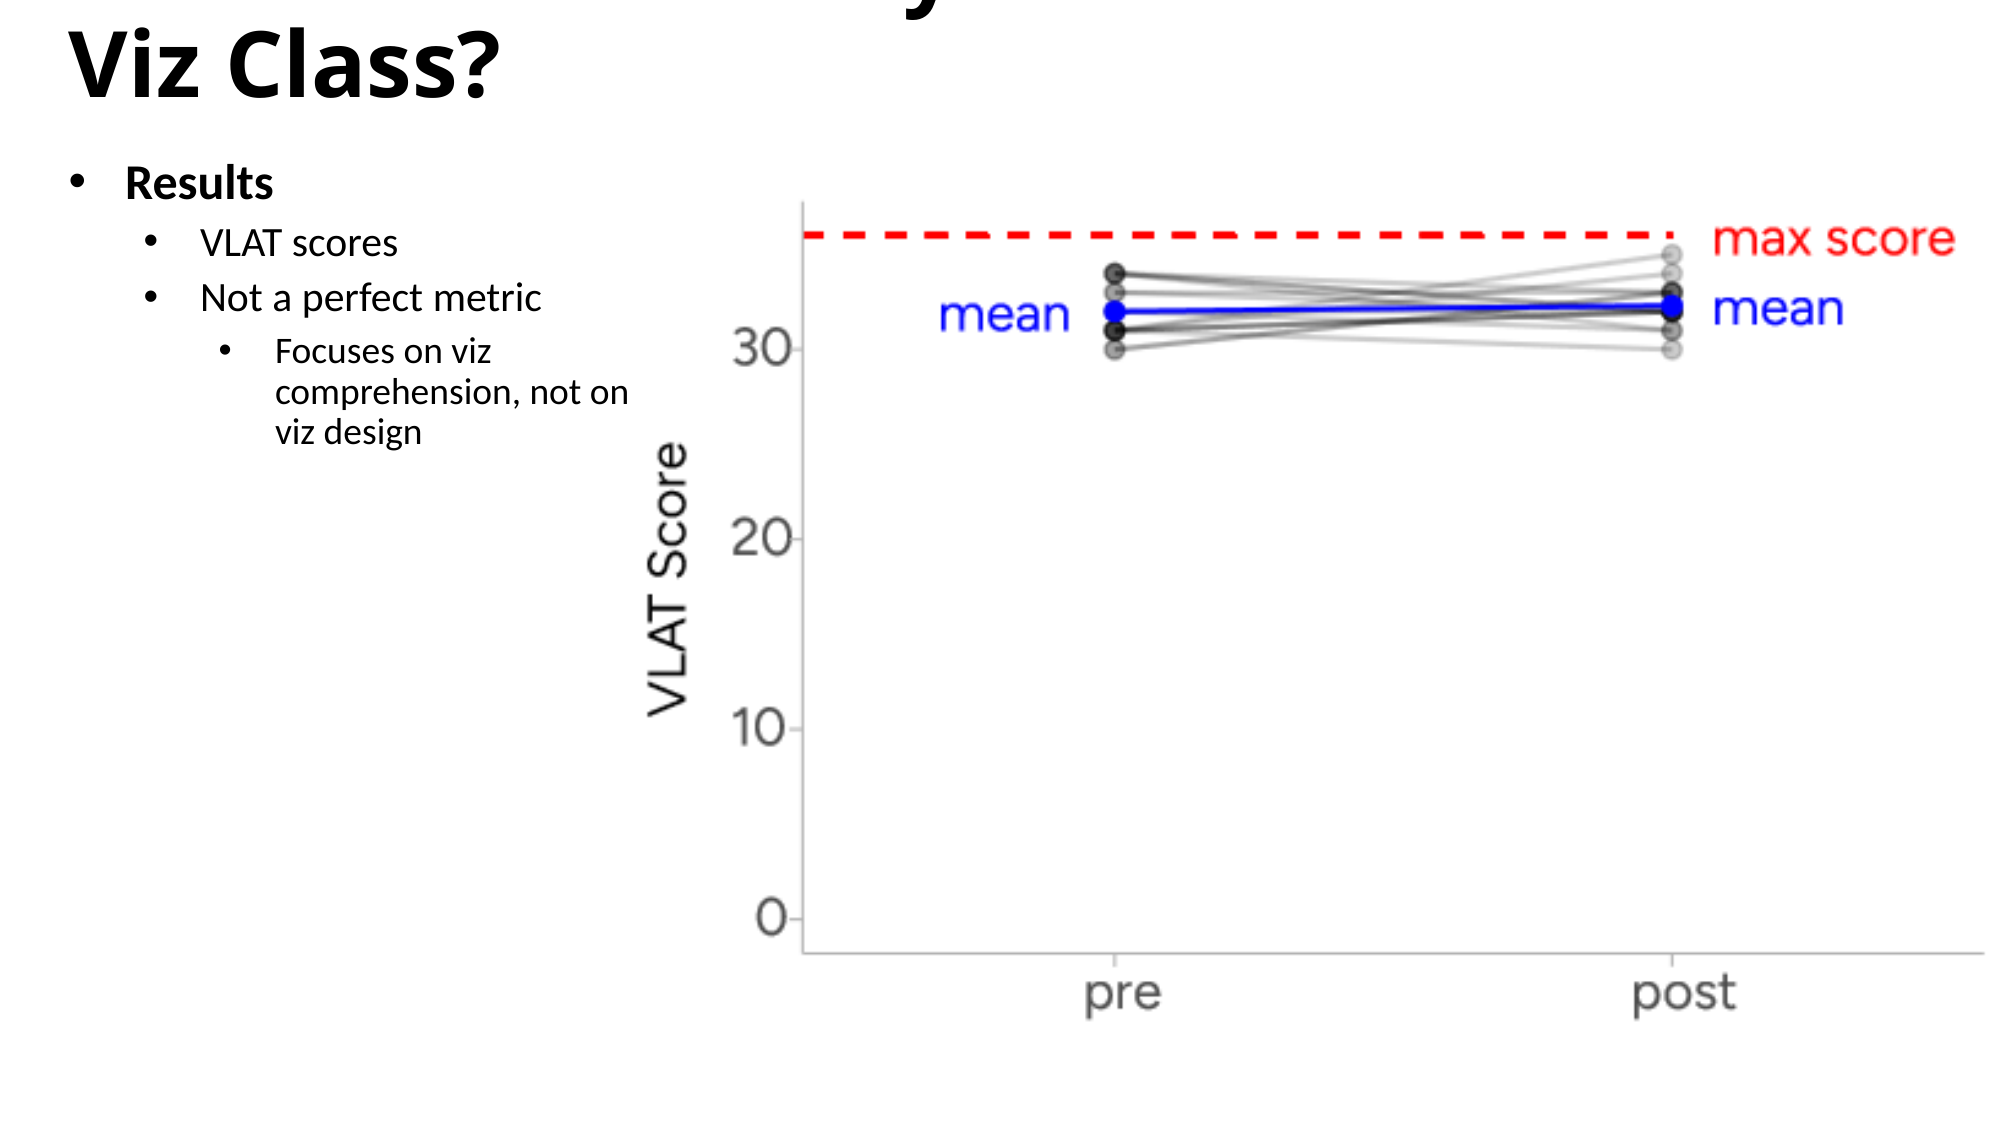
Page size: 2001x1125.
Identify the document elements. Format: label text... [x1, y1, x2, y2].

text_box What Do University Students Learn In Viz Class? [53, 1, 1945, 125]
picture [604, 188, 2000, 1029]
text_box Results VLAT scores Not a perfect metric Focuses on viz comprehension, not on viz design [53, 148, 647, 1069]
